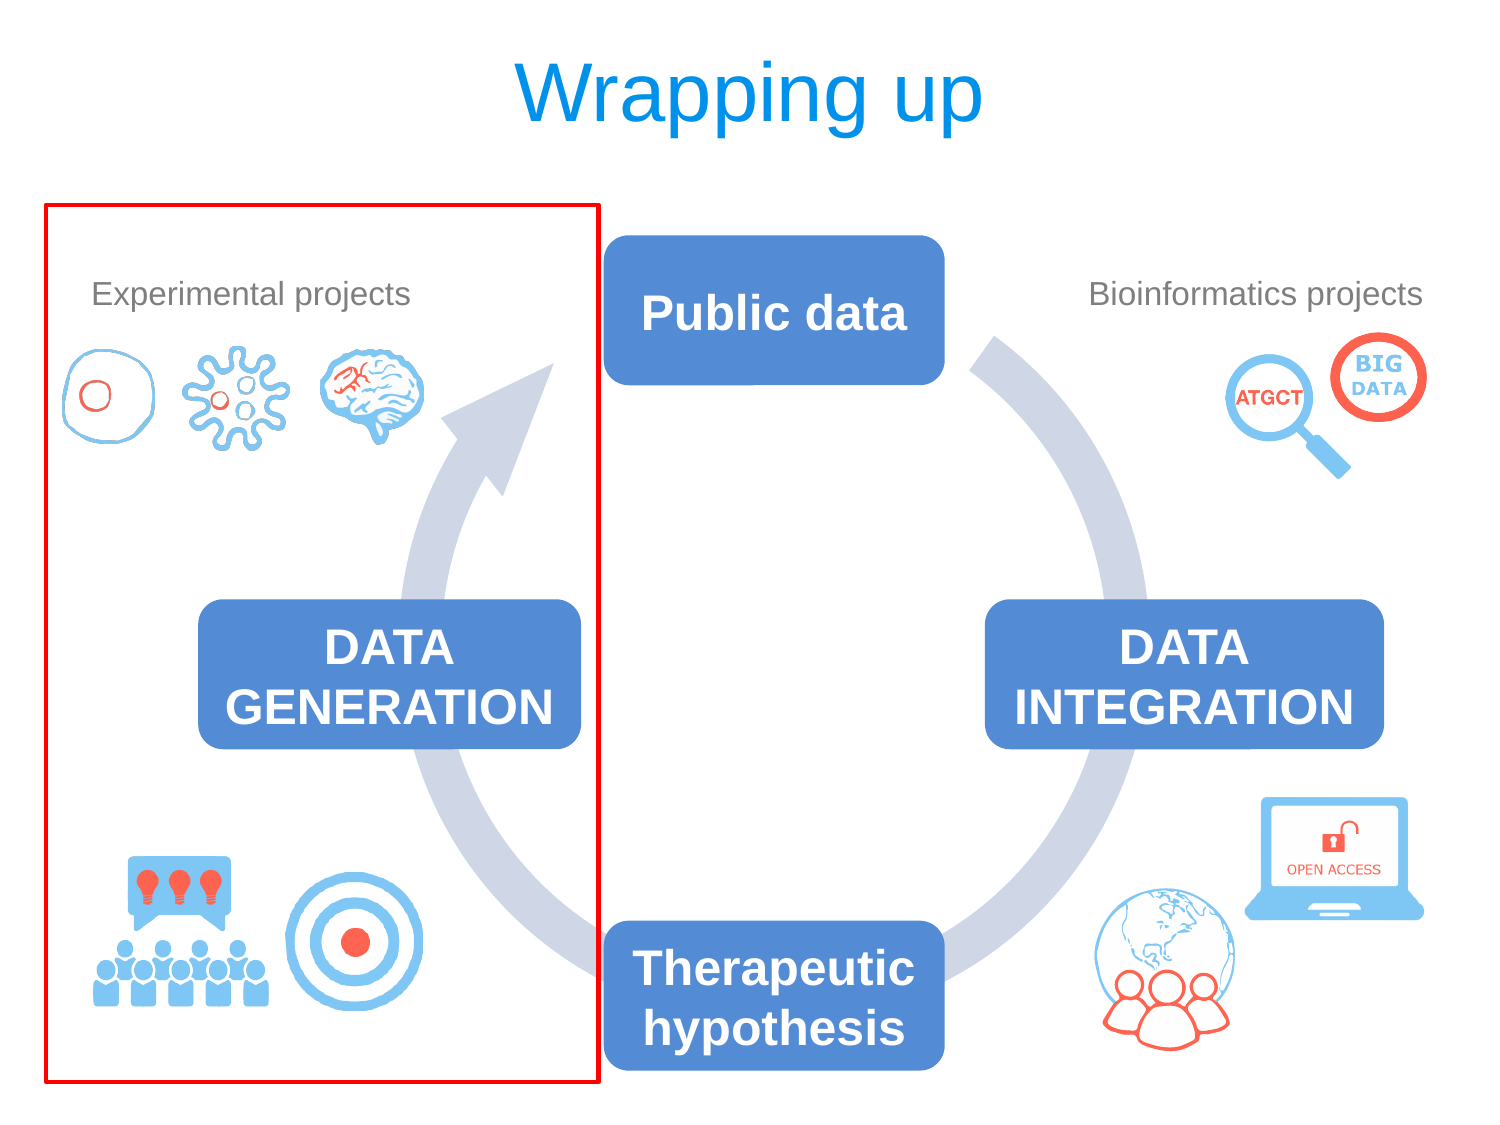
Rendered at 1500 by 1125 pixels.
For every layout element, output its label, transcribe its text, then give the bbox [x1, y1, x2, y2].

picture [1225, 332, 1427, 479]
picture [182, 345, 290, 452]
text_box Bioinformatics projects [1073, 264, 1500, 326]
text_box [44, 203, 601, 1084]
picture [319, 349, 424, 445]
text_box Public data [603, 235, 945, 386]
text_box Therapeutic hypothesis [603, 920, 945, 1071]
picture [61, 349, 156, 444]
picture [93, 856, 269, 1007]
picture [1239, 786, 1427, 927]
text_box [601, 930, 606, 982]
picture [1093, 888, 1235, 1052]
text_box [942, 750, 1135, 982]
text_box [969, 335, 1148, 599]
text_box Wrapping up [0, 30, 1500, 218]
text_box DATA INTEGRATION [984, 599, 1385, 750]
picture [285, 872, 423, 1011]
